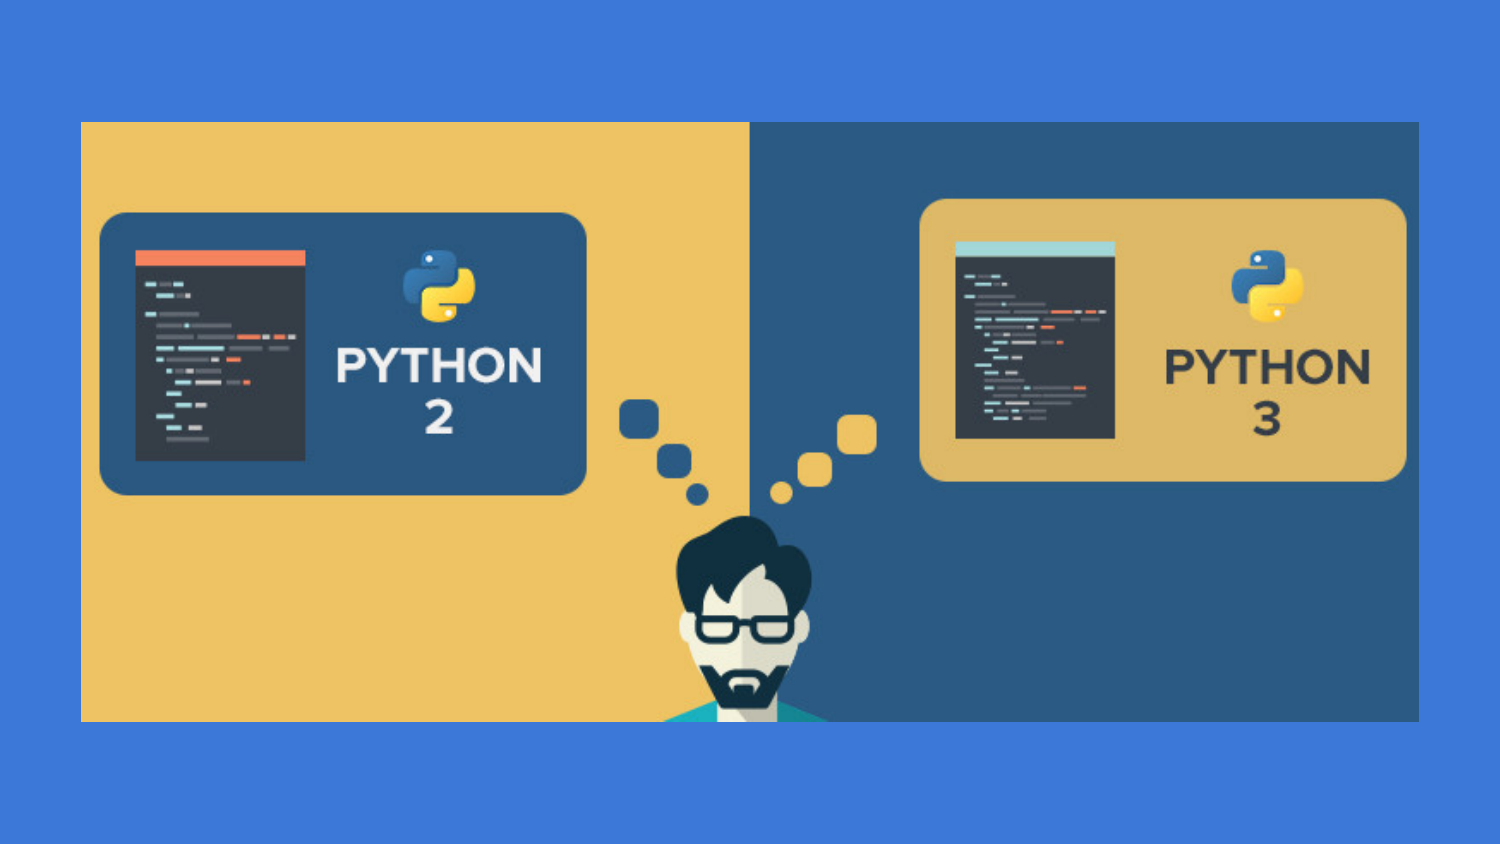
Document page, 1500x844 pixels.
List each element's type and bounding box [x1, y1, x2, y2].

picture [81, 121, 1419, 722]
